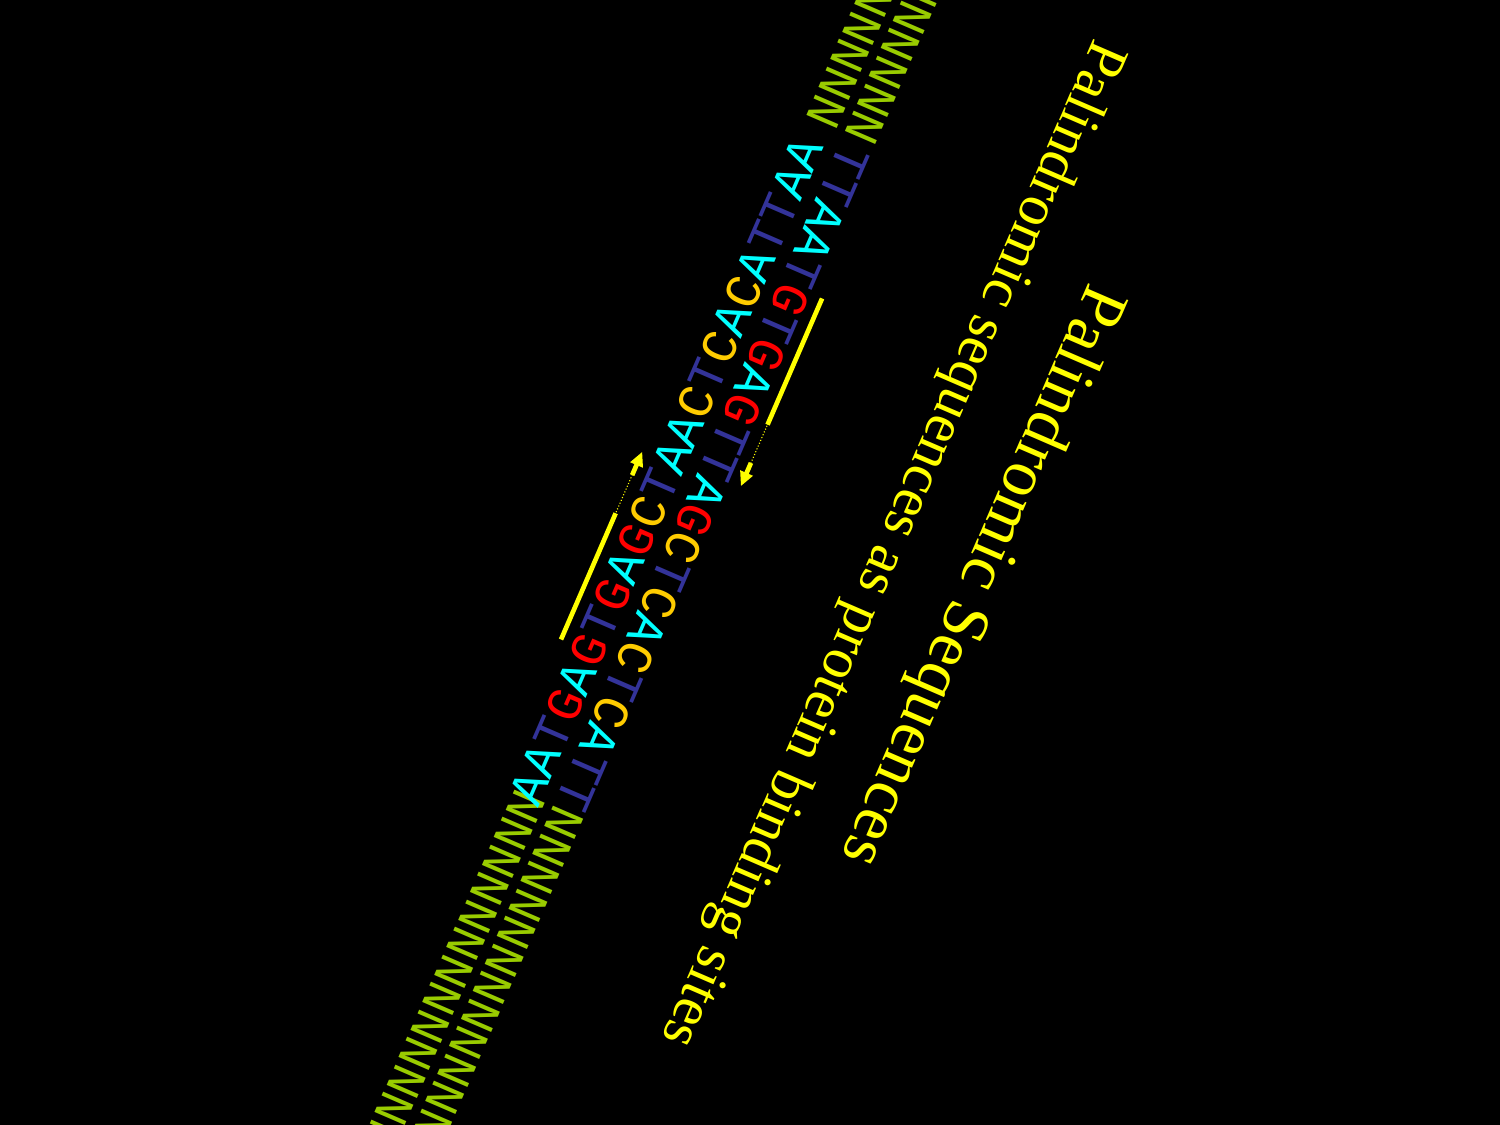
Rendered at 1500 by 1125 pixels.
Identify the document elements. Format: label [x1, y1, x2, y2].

text_box [46, 289, 1500, 712]
